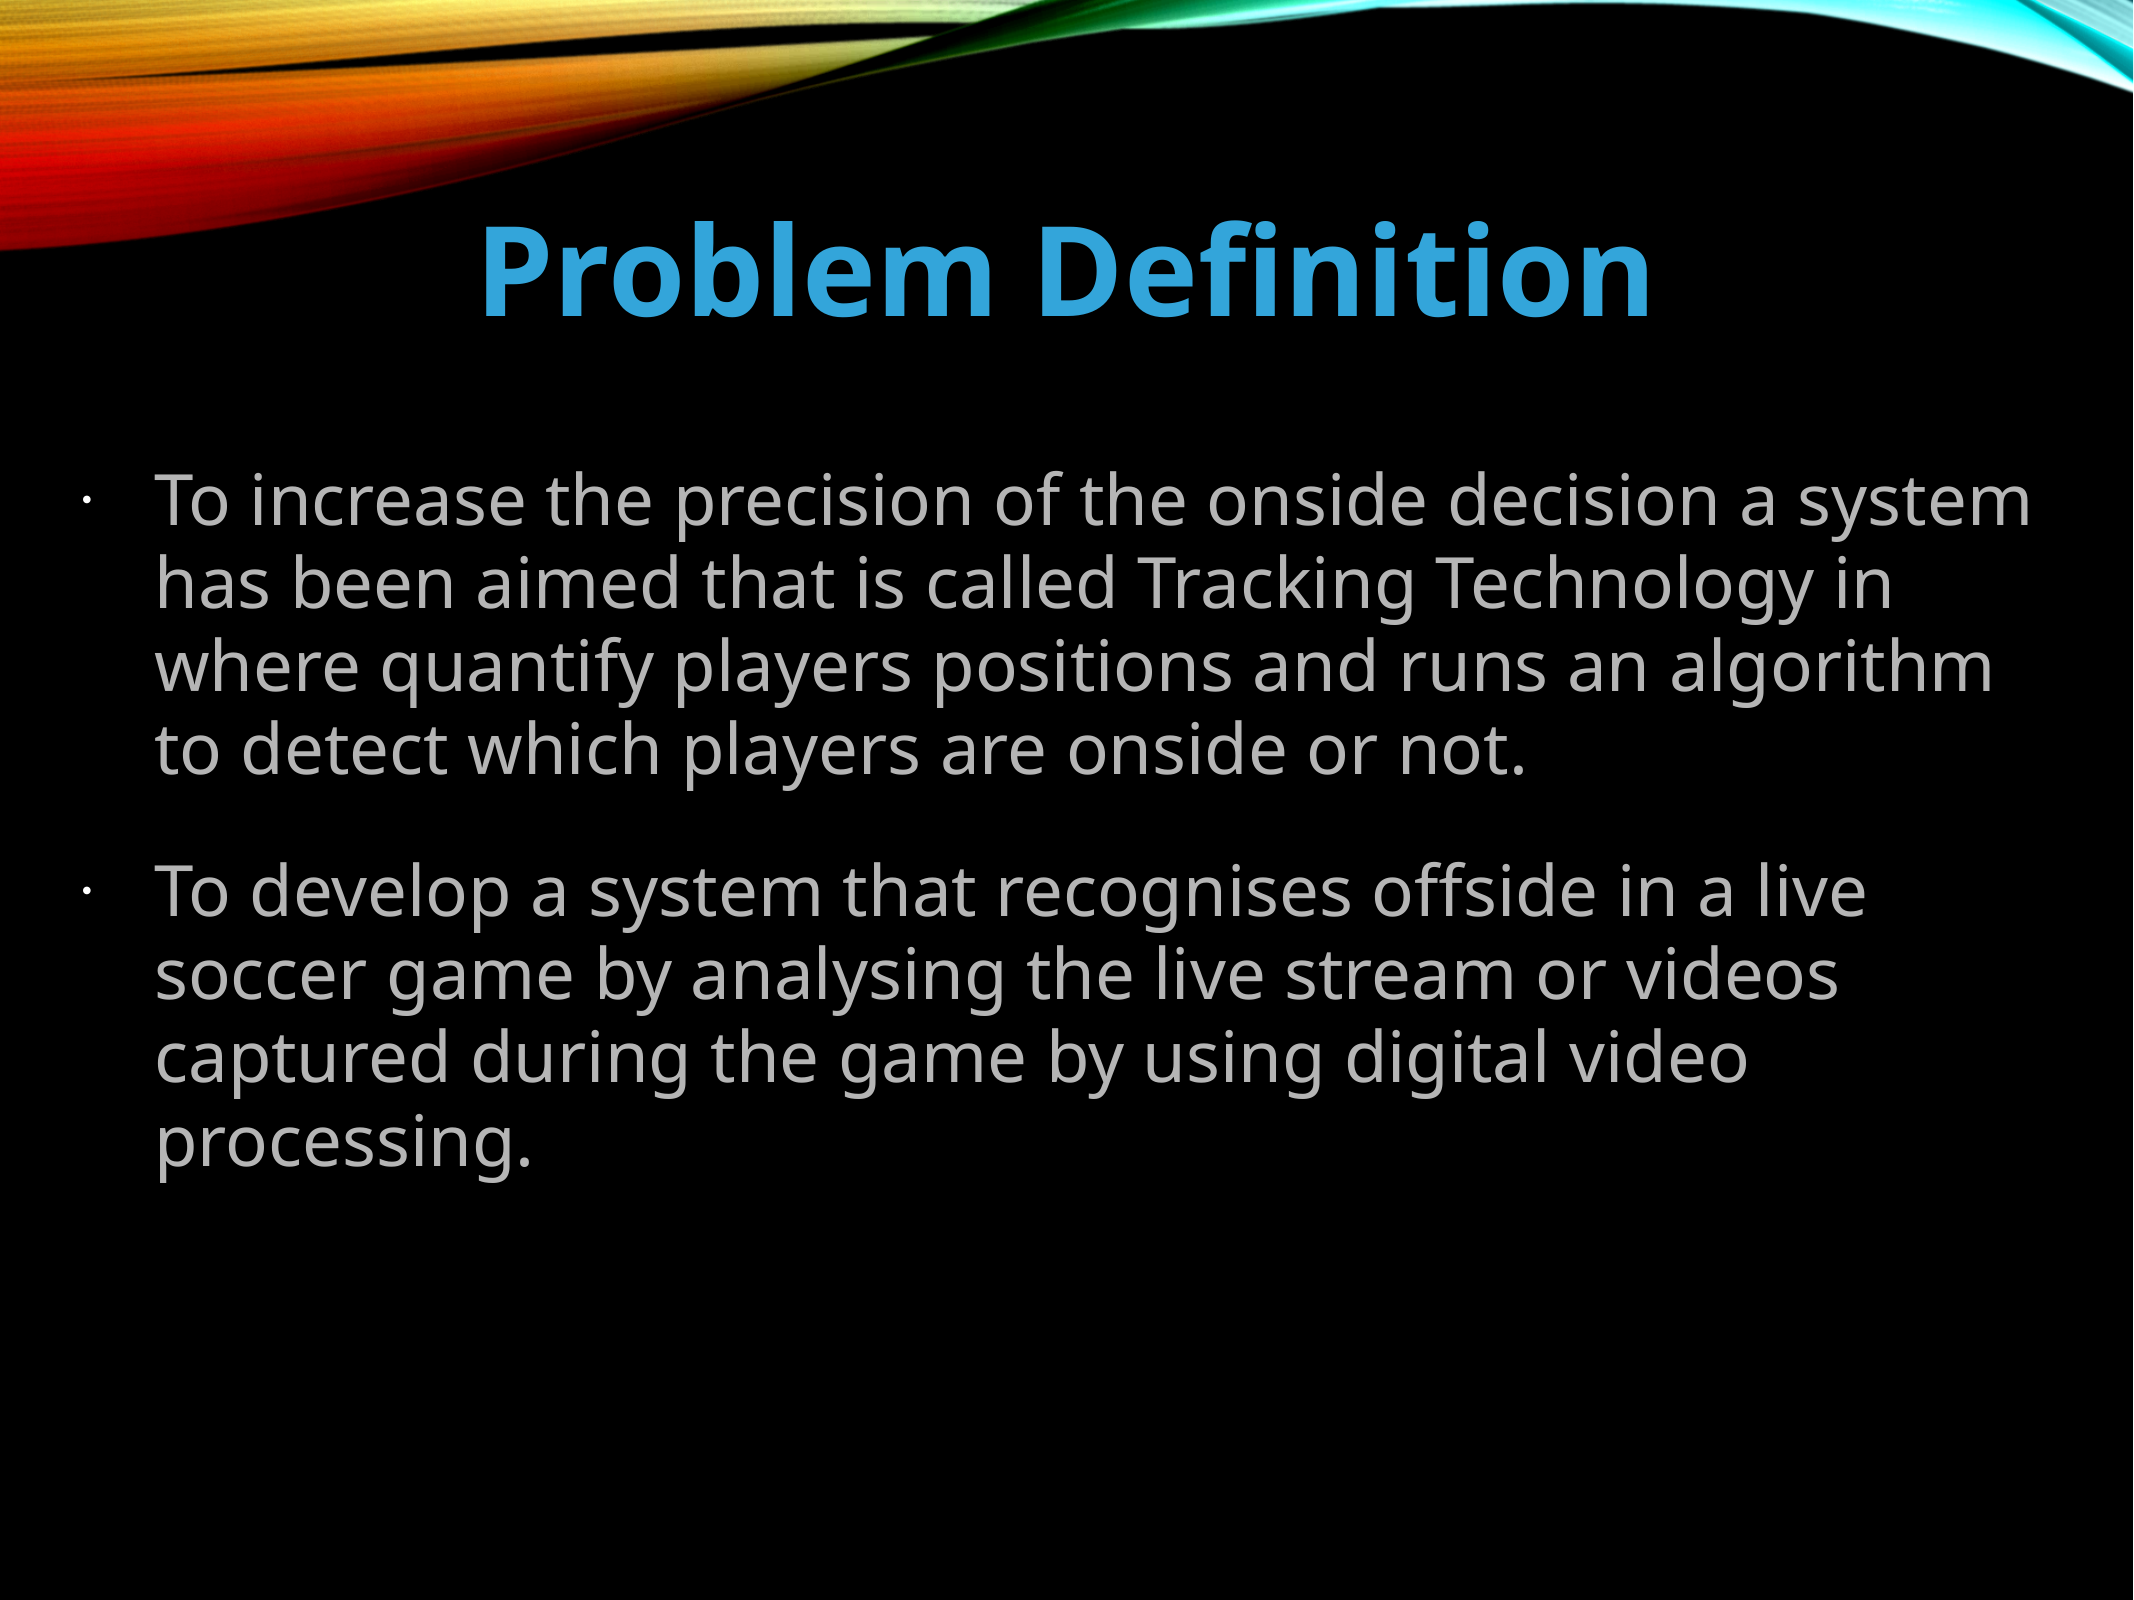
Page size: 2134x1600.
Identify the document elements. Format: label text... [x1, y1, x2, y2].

text_box To increase the precision of the onside decision a system has been aimed that is called Tracking Technology in where quantify players positions and runs an algorithm to detect which players are onside or not. To develop a system that recognises offside in a live soccer game by analysing the live stream or videos captured during the game by using digital video processing. [66, 450, 2067, 1453]
picture [0, 0, 2134, 253]
text_box Problem Definition [66, 187, 2067, 319]
